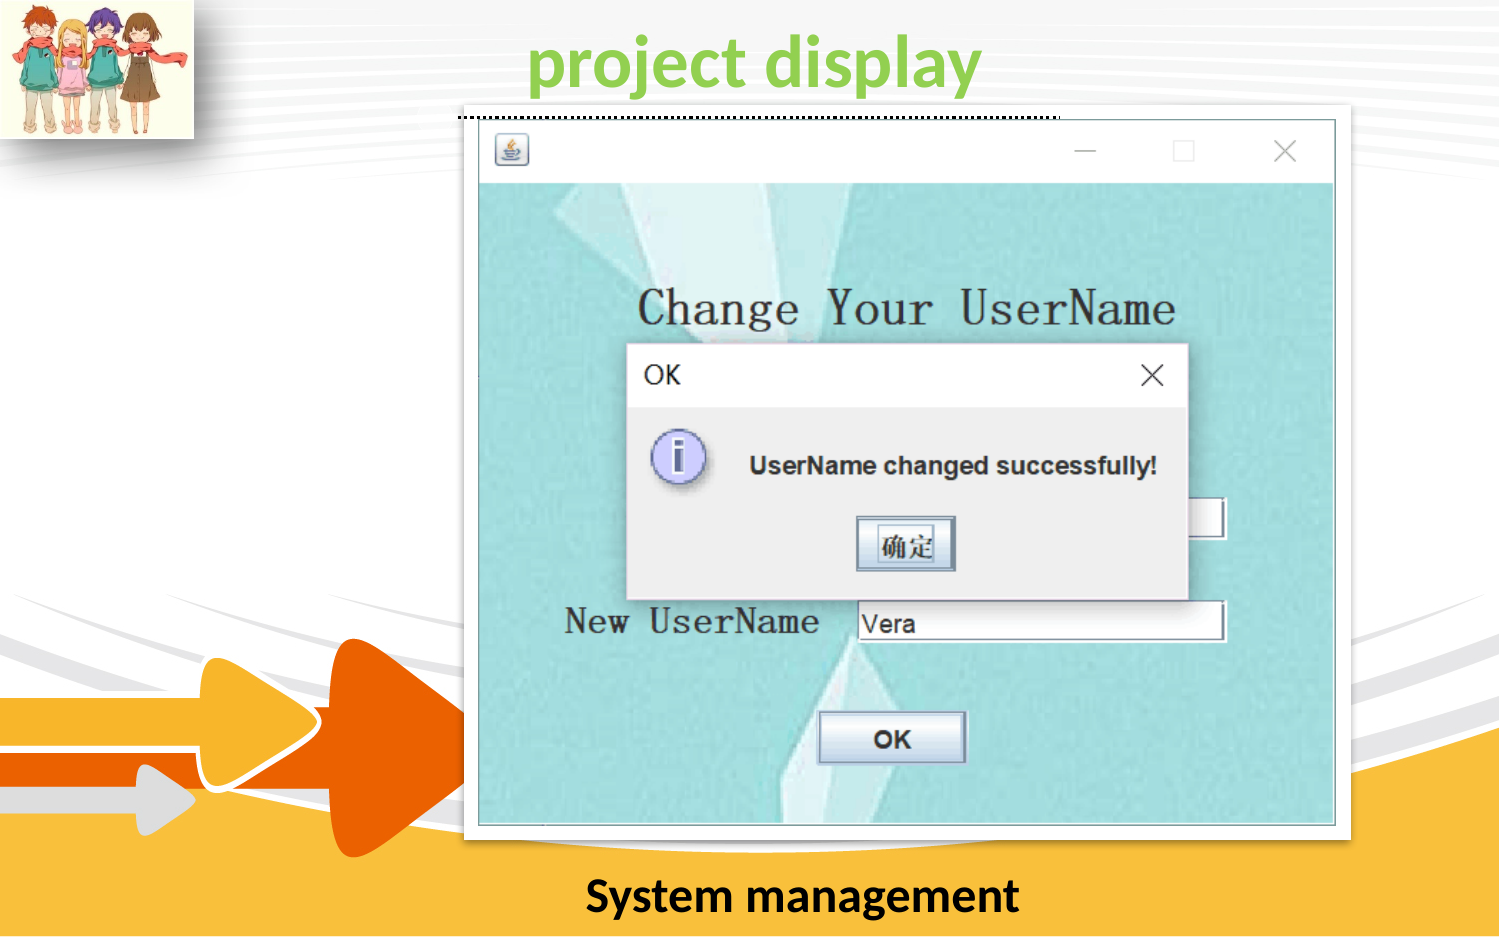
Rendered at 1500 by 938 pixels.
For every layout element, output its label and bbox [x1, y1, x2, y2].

text_box [720, 0, 757, 440]
picture [0, 0, 1499, 938]
